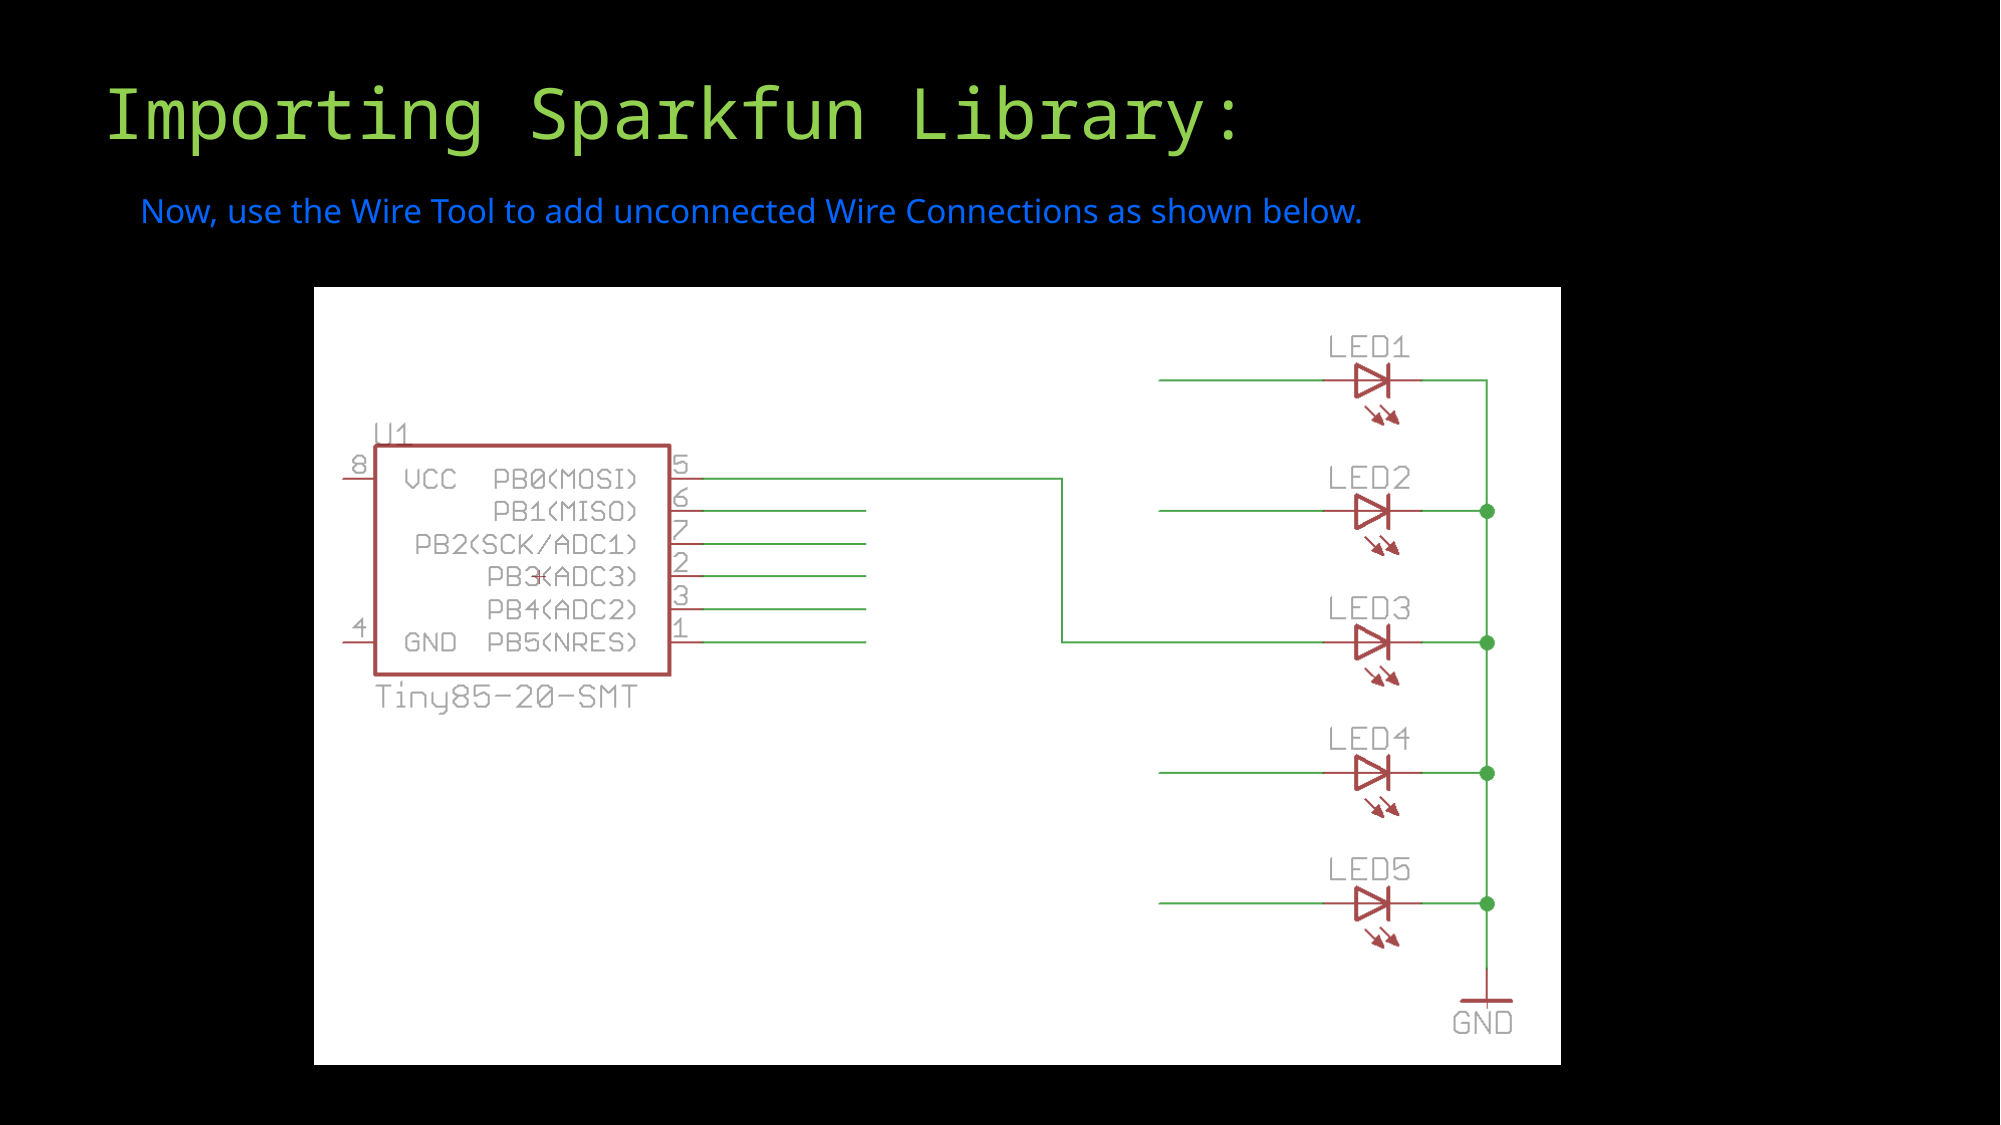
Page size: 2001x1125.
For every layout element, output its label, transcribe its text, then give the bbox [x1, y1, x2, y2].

title Importing Sparkfun Library: [87, 37, 1738, 163]
list Now, use the Wire Tool to add unconnected Wire Connections as shown below. [125, 187, 1750, 1000]
picture [314, 287, 1561, 1065]
